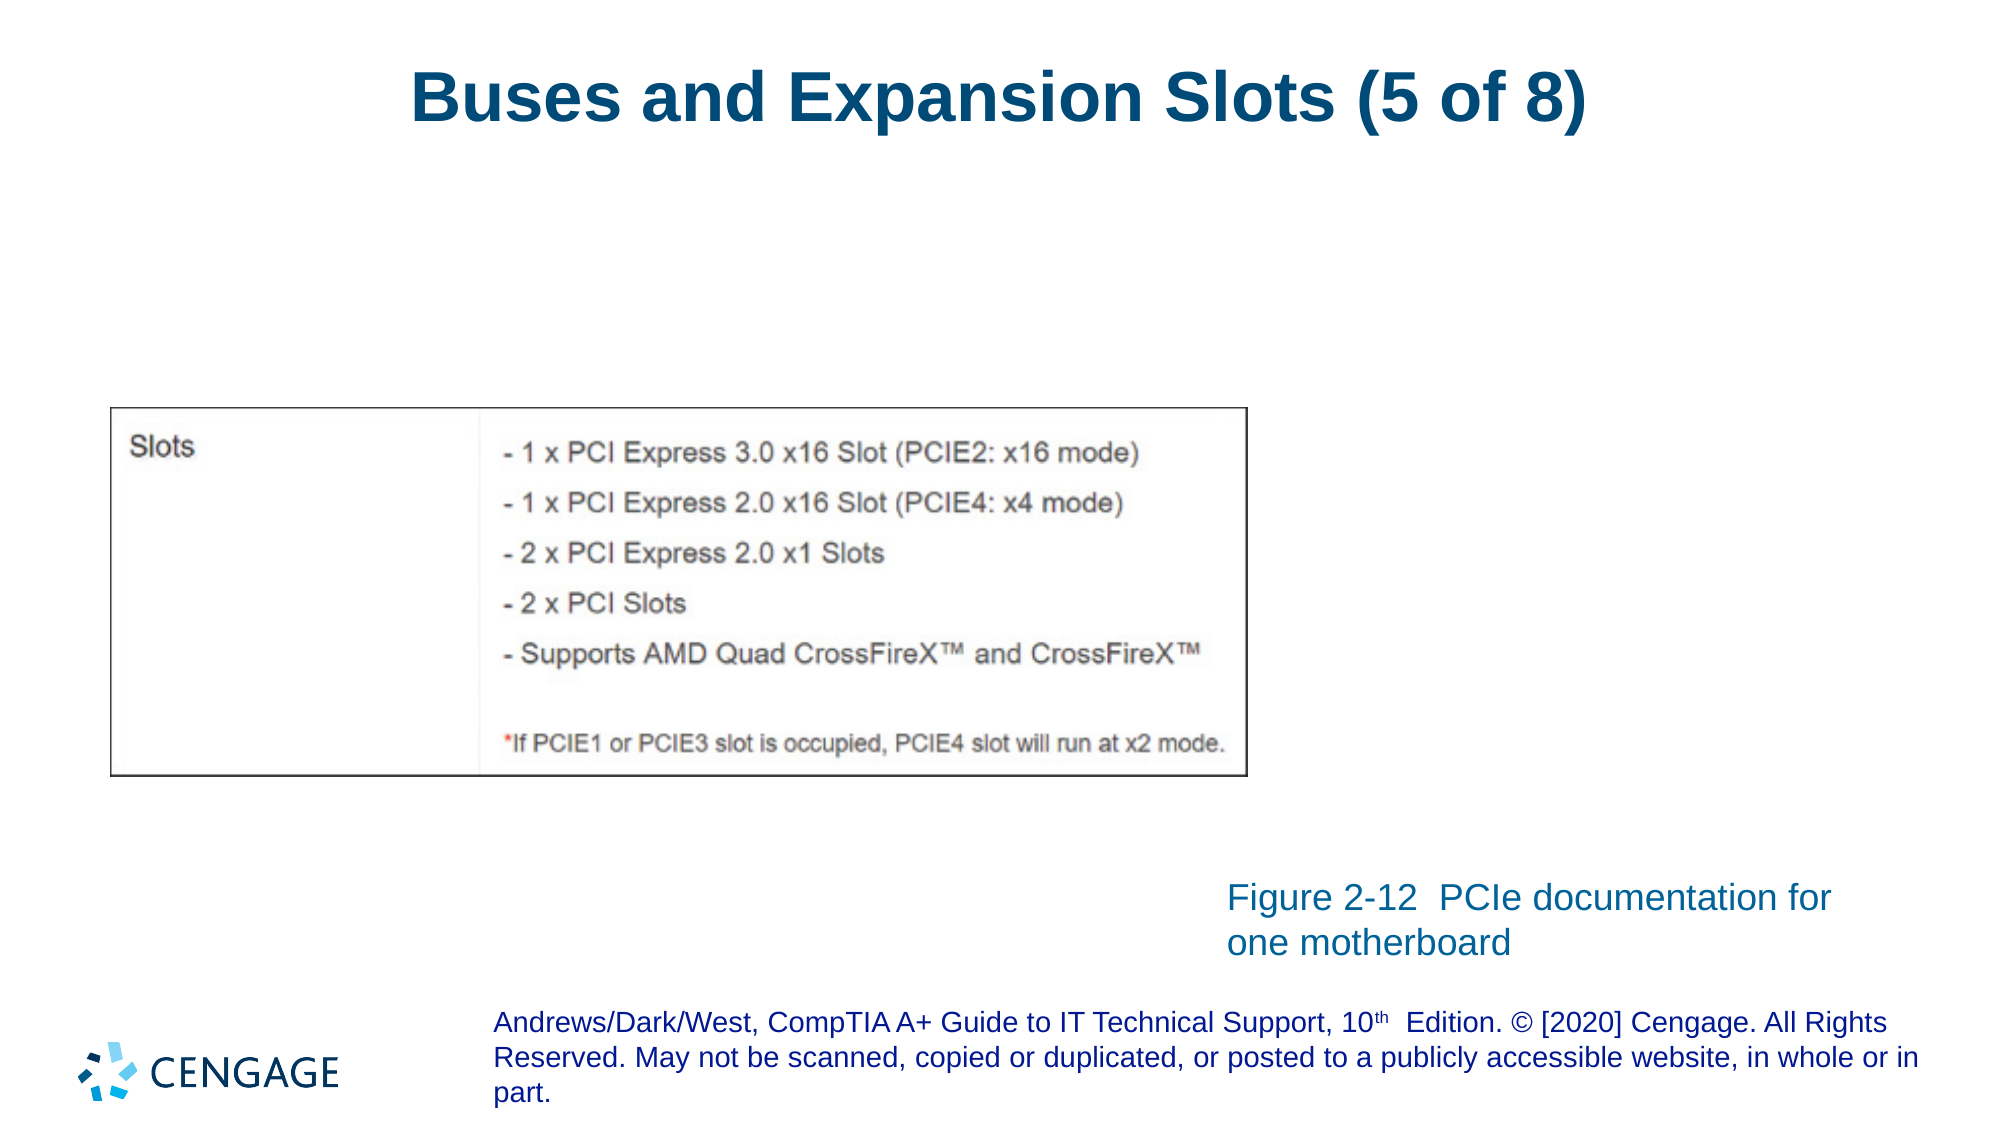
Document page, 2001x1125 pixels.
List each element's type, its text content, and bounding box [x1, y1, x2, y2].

list Figure 2-12 PCIe documentation for one motherboard [1226, 872, 1880, 965]
title Buses and Expansion Slots (5 of 8) [137, 59, 1863, 171]
picture [110, 407, 1248, 777]
picture [78, 1042, 338, 1101]
